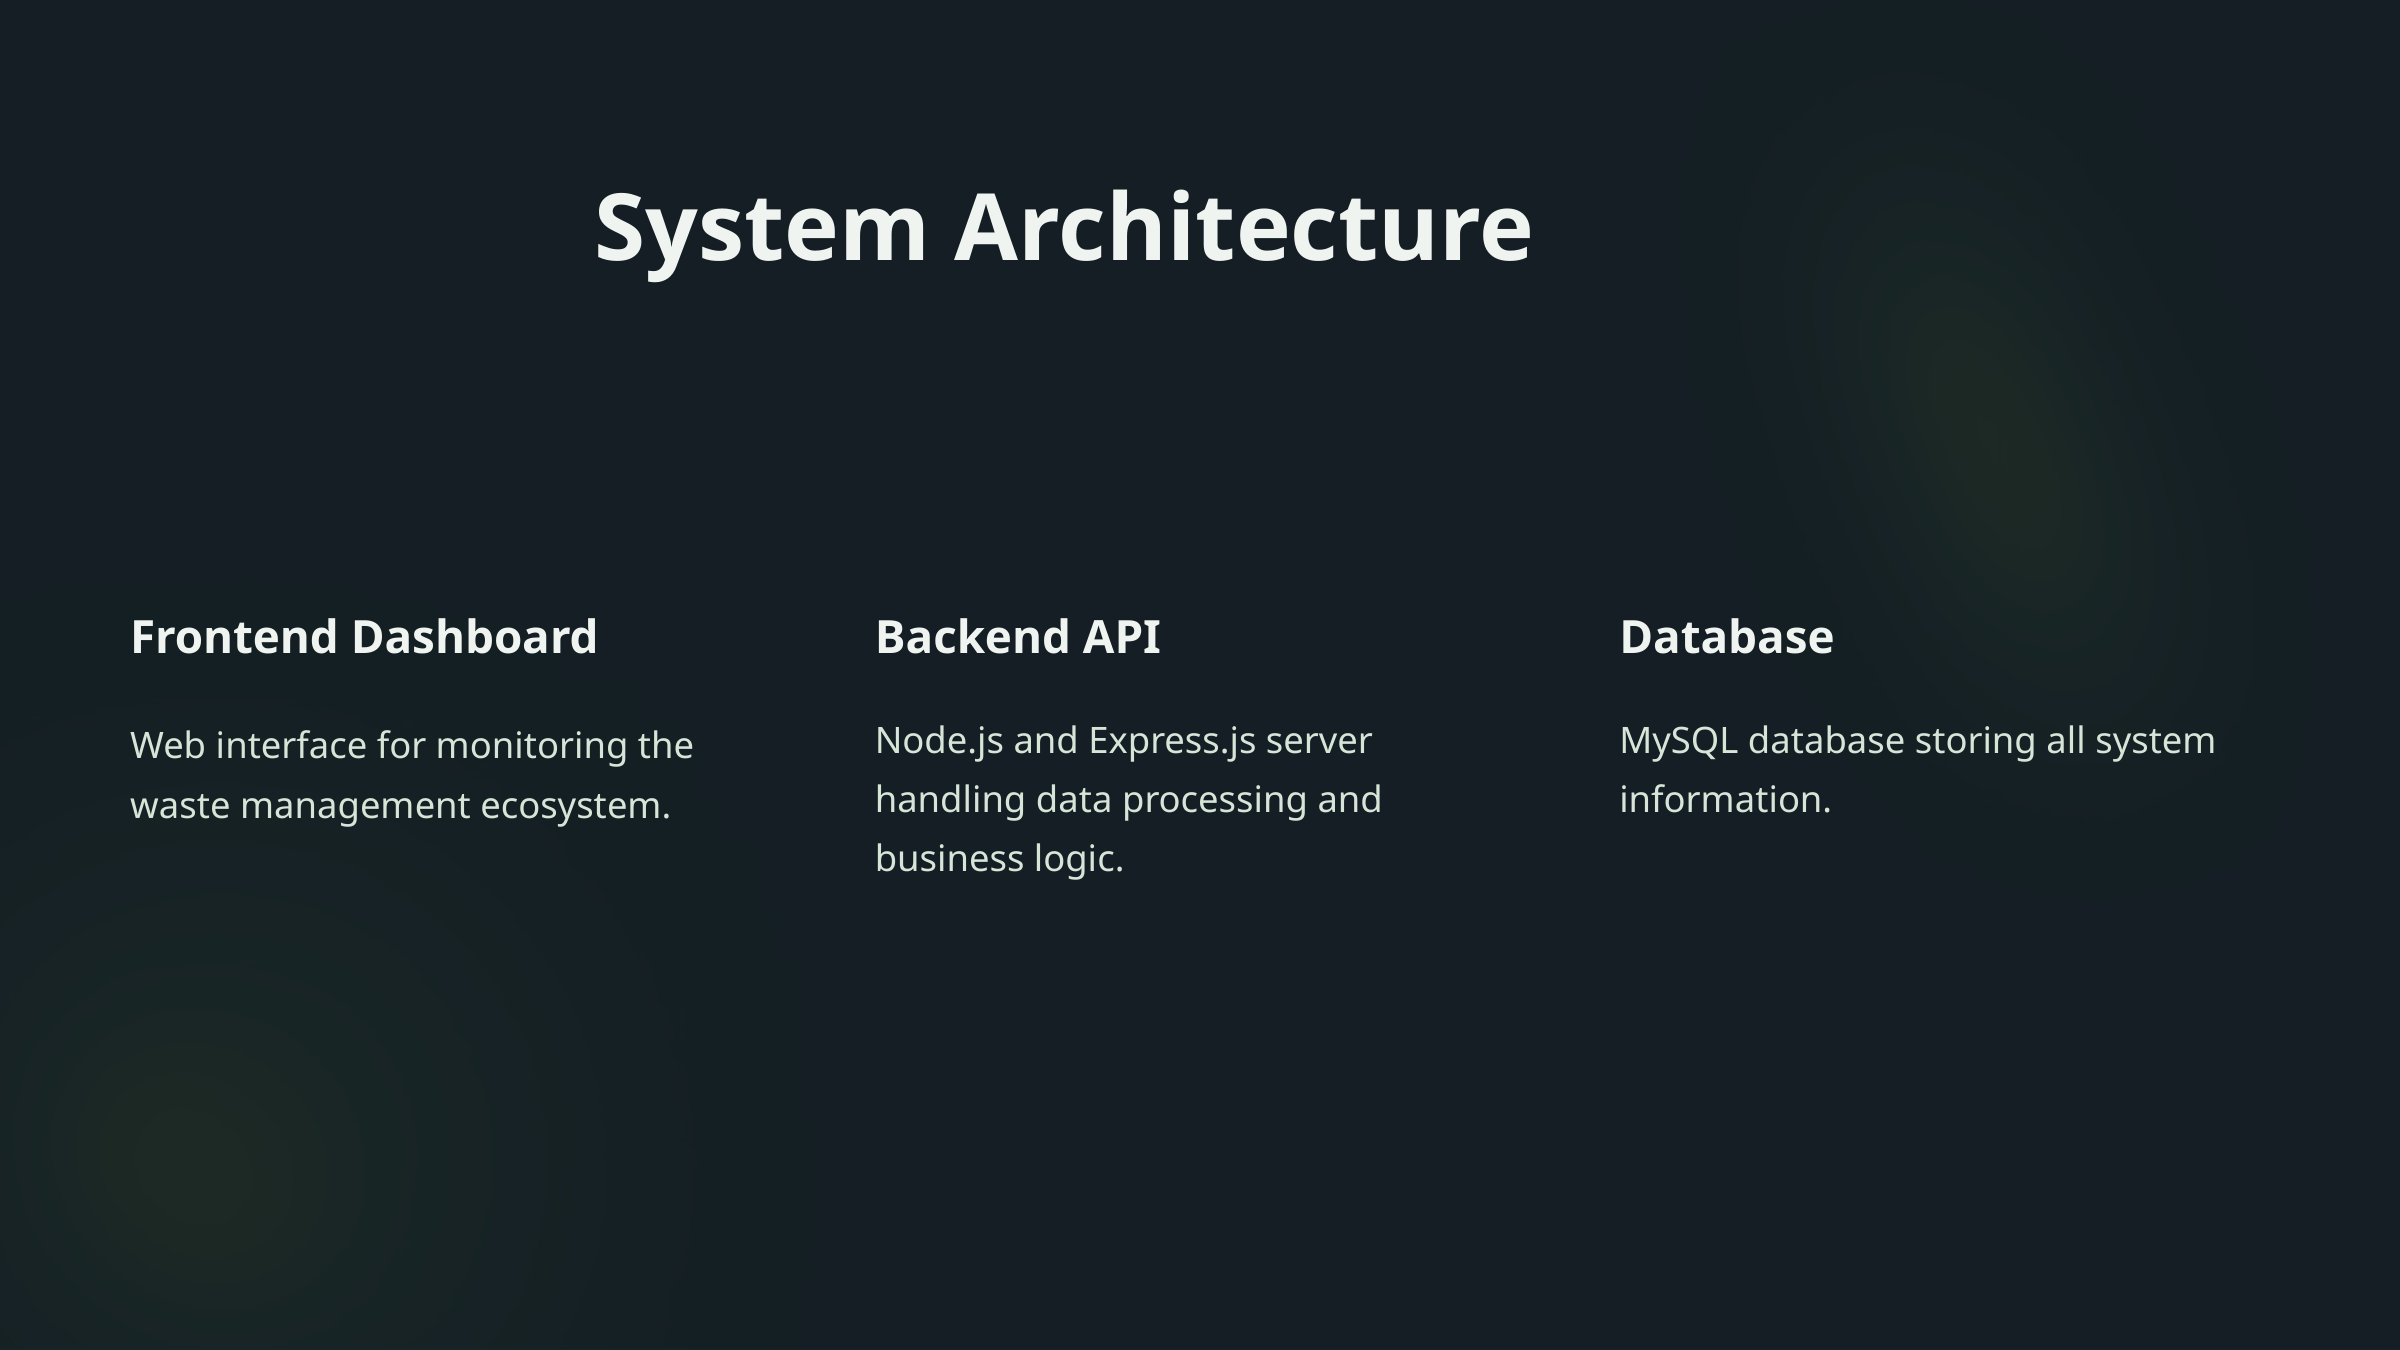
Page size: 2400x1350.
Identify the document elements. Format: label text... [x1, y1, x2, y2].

text_box Node.js and Express.js server handling data processing and business logic. [874, 700, 1528, 820]
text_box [130, 605, 783, 826]
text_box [1619, 605, 2272, 821]
text_box Backend API [874, 605, 1352, 664]
text_box System Architecture [594, 163, 2108, 281]
